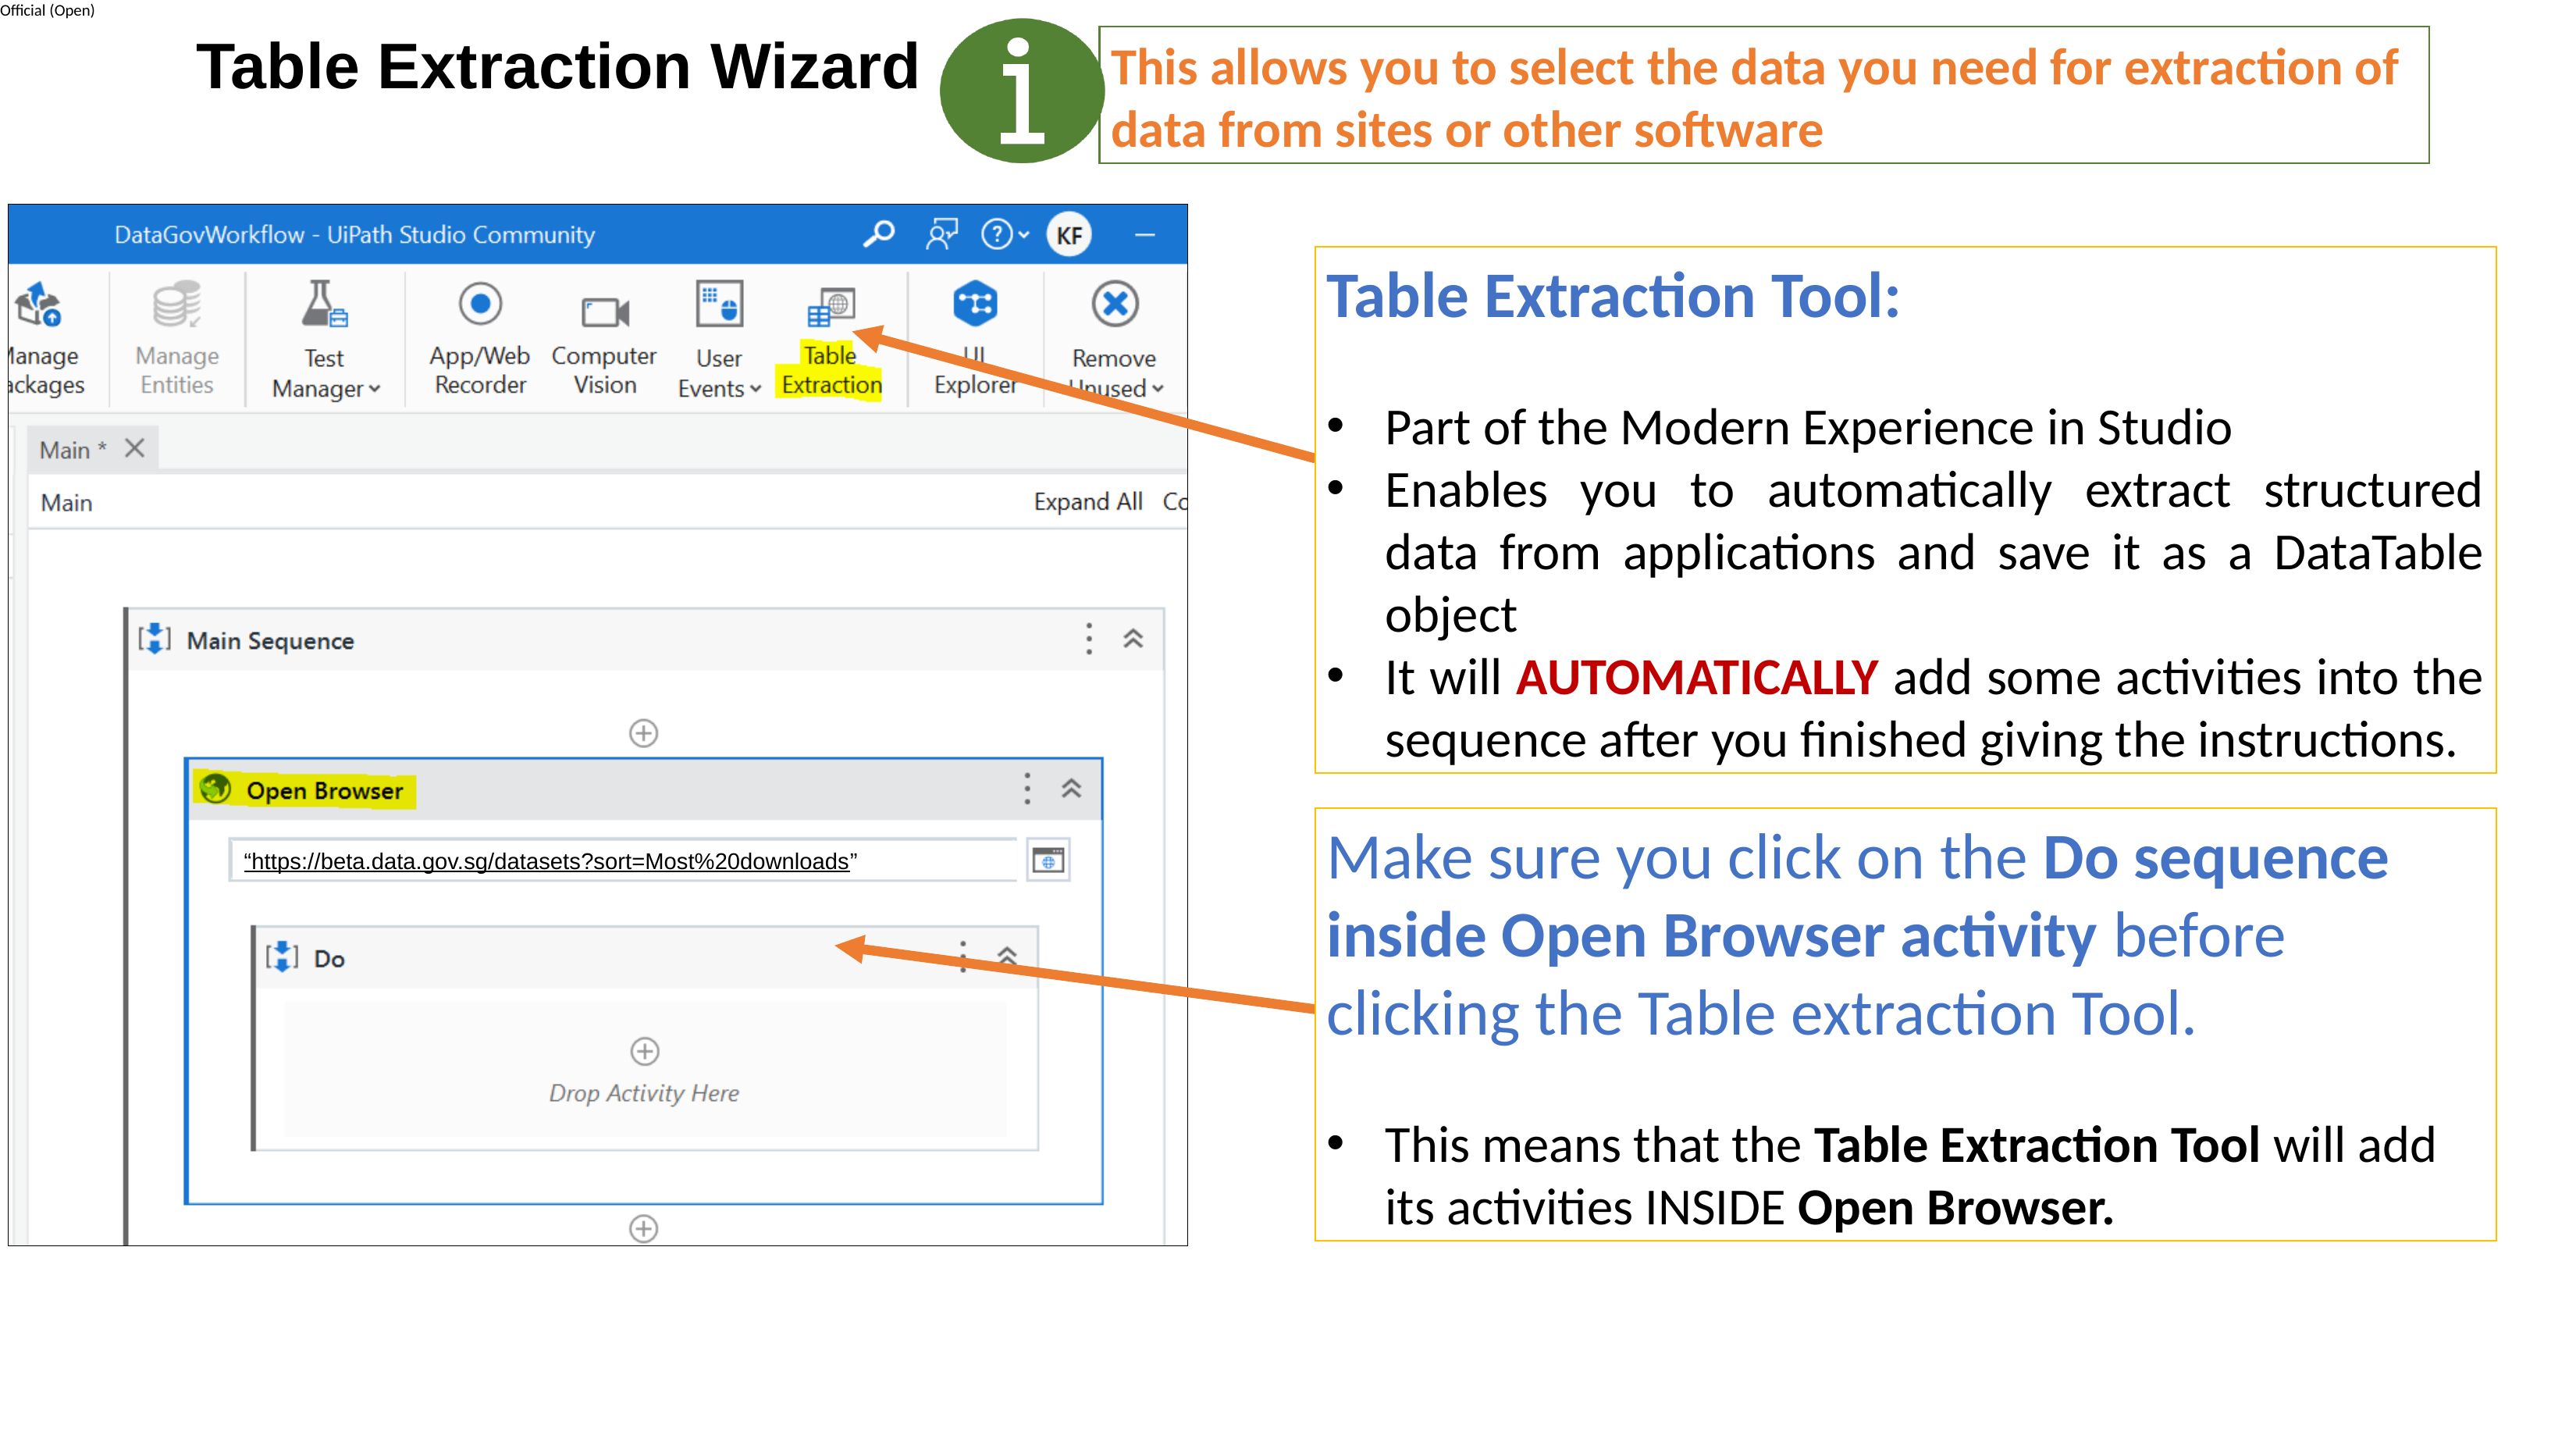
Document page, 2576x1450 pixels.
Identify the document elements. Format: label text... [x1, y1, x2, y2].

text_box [852, 331, 1316, 459]
text_box Table Extraction Wizard [184, 27, 1066, 204]
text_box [918, 0, 2429, 182]
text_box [834, 945, 1315, 1010]
text_box Table Extraction Tool: Part of the Modern Experience in Studio Enables you to automatically extract structured data from applications and save it as a DataTable object It will AUTOMATICALLY add some activities into the sequence after you finished giving the instructions. [1315, 246, 2497, 774]
text_box Make sure you click on the Do sequence inside Open Browser activity before clicking the Table extraction Tool. This means that the Table Extraction Tool will add its activities INSIDE Open Browser. [1315, 807, 2497, 1242]
picture [8, 204, 1188, 1246]
